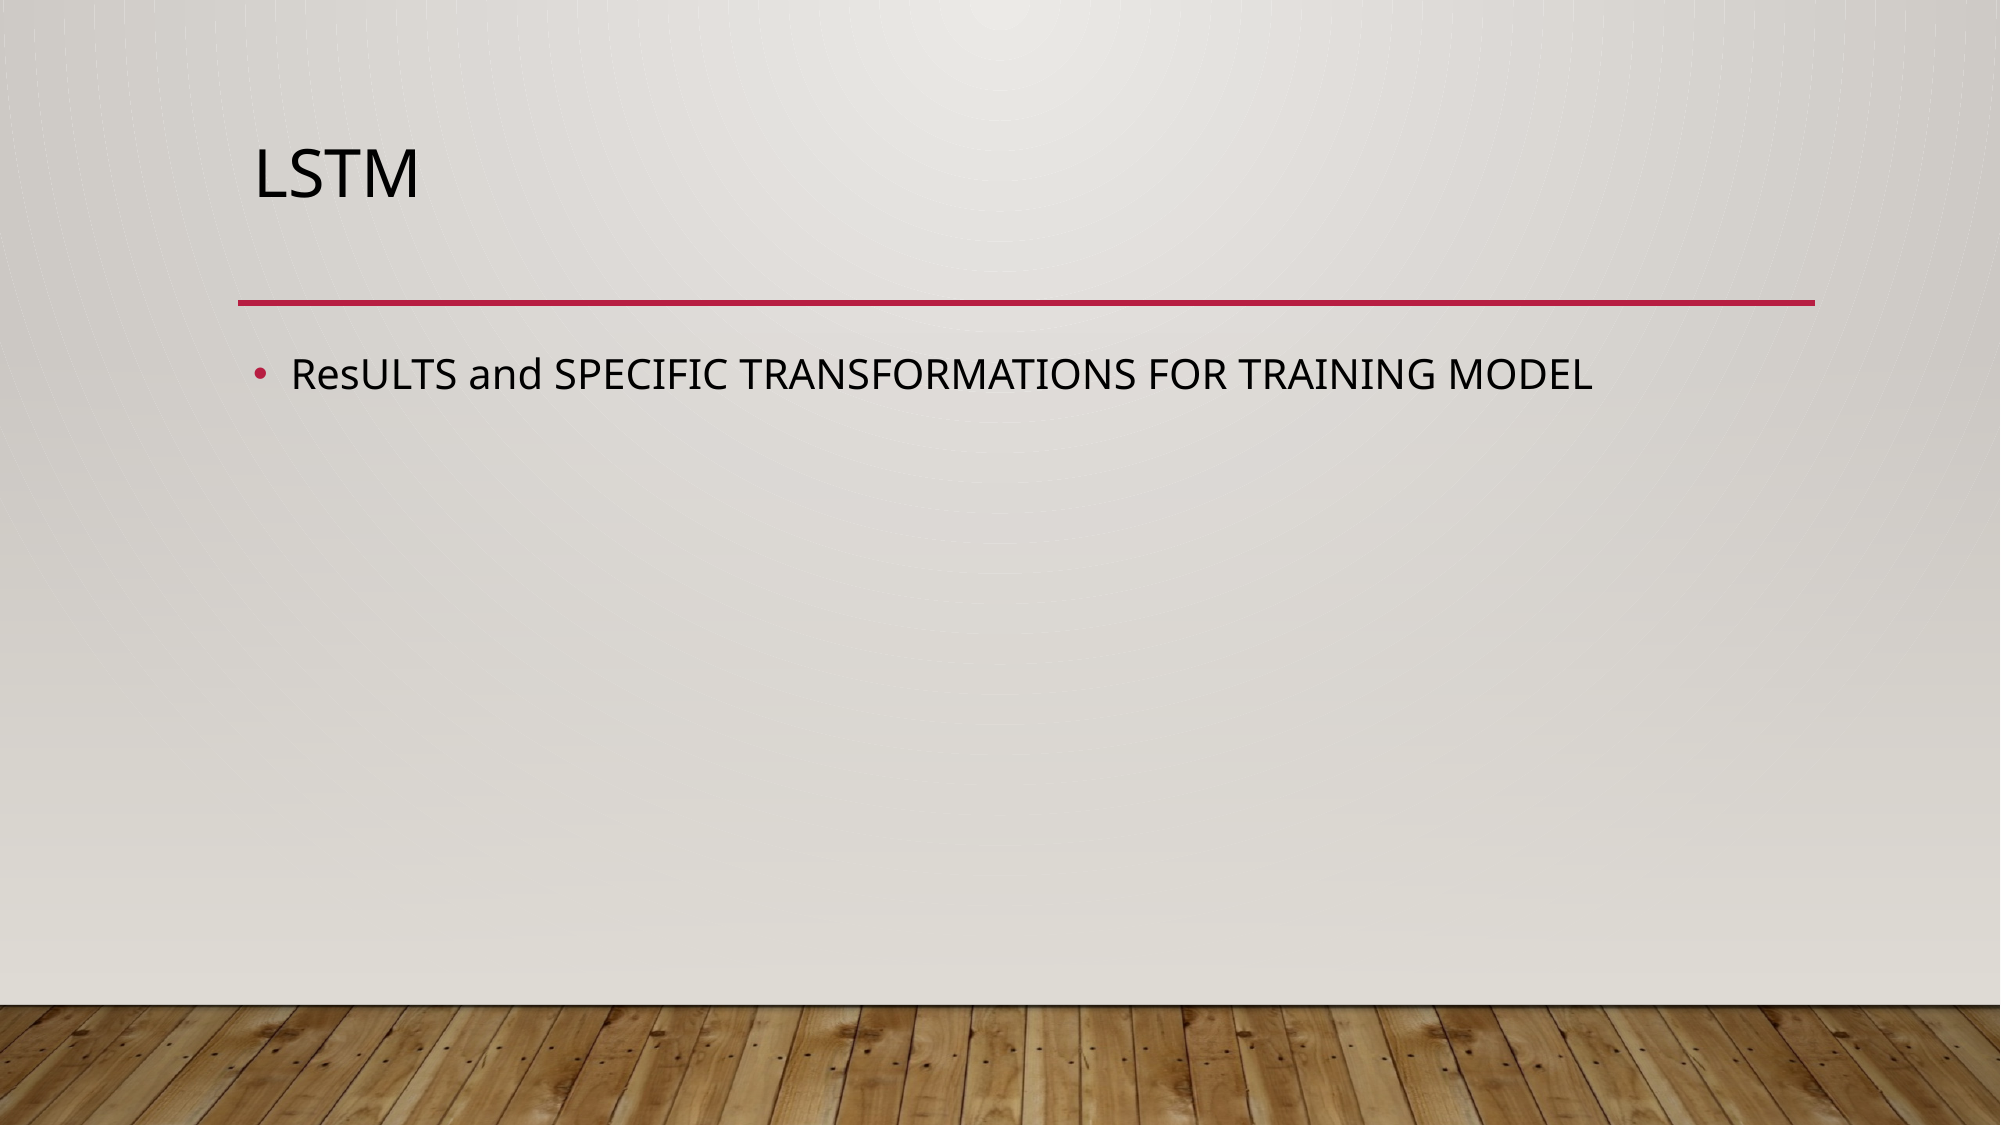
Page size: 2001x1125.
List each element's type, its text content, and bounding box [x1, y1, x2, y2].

title LSTM [238, 131, 1814, 305]
picture [0, 1005, 2000, 1125]
list ResULTS and SPECIFIC TRANSFORMATIONS FOR TRAINING MODEL [238, 330, 1814, 897]
